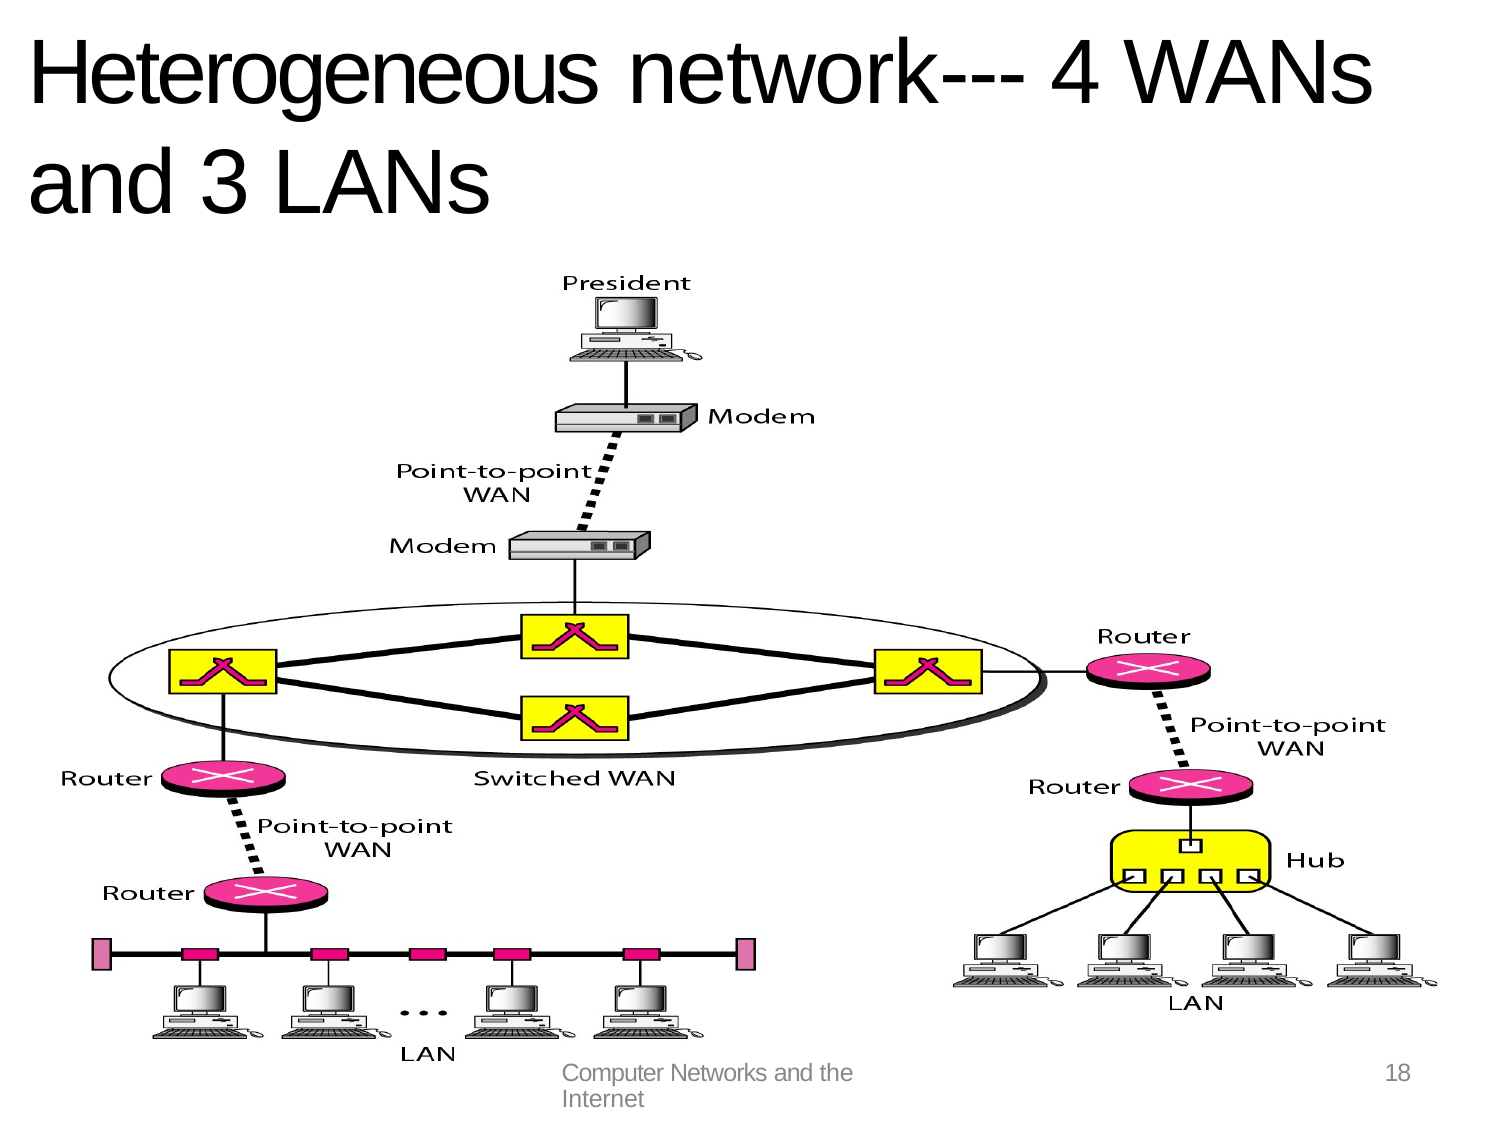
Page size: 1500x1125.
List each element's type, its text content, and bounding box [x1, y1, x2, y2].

text_box 18 [1382, 1060, 1413, 1087]
text_box Computer Networks and the Internet [559, 1060, 941, 1113]
title Heterogeneous network--- 4 WANs and 3 LANs [24, 10, 1475, 233]
text_box [62, 275, 1438, 1061]
